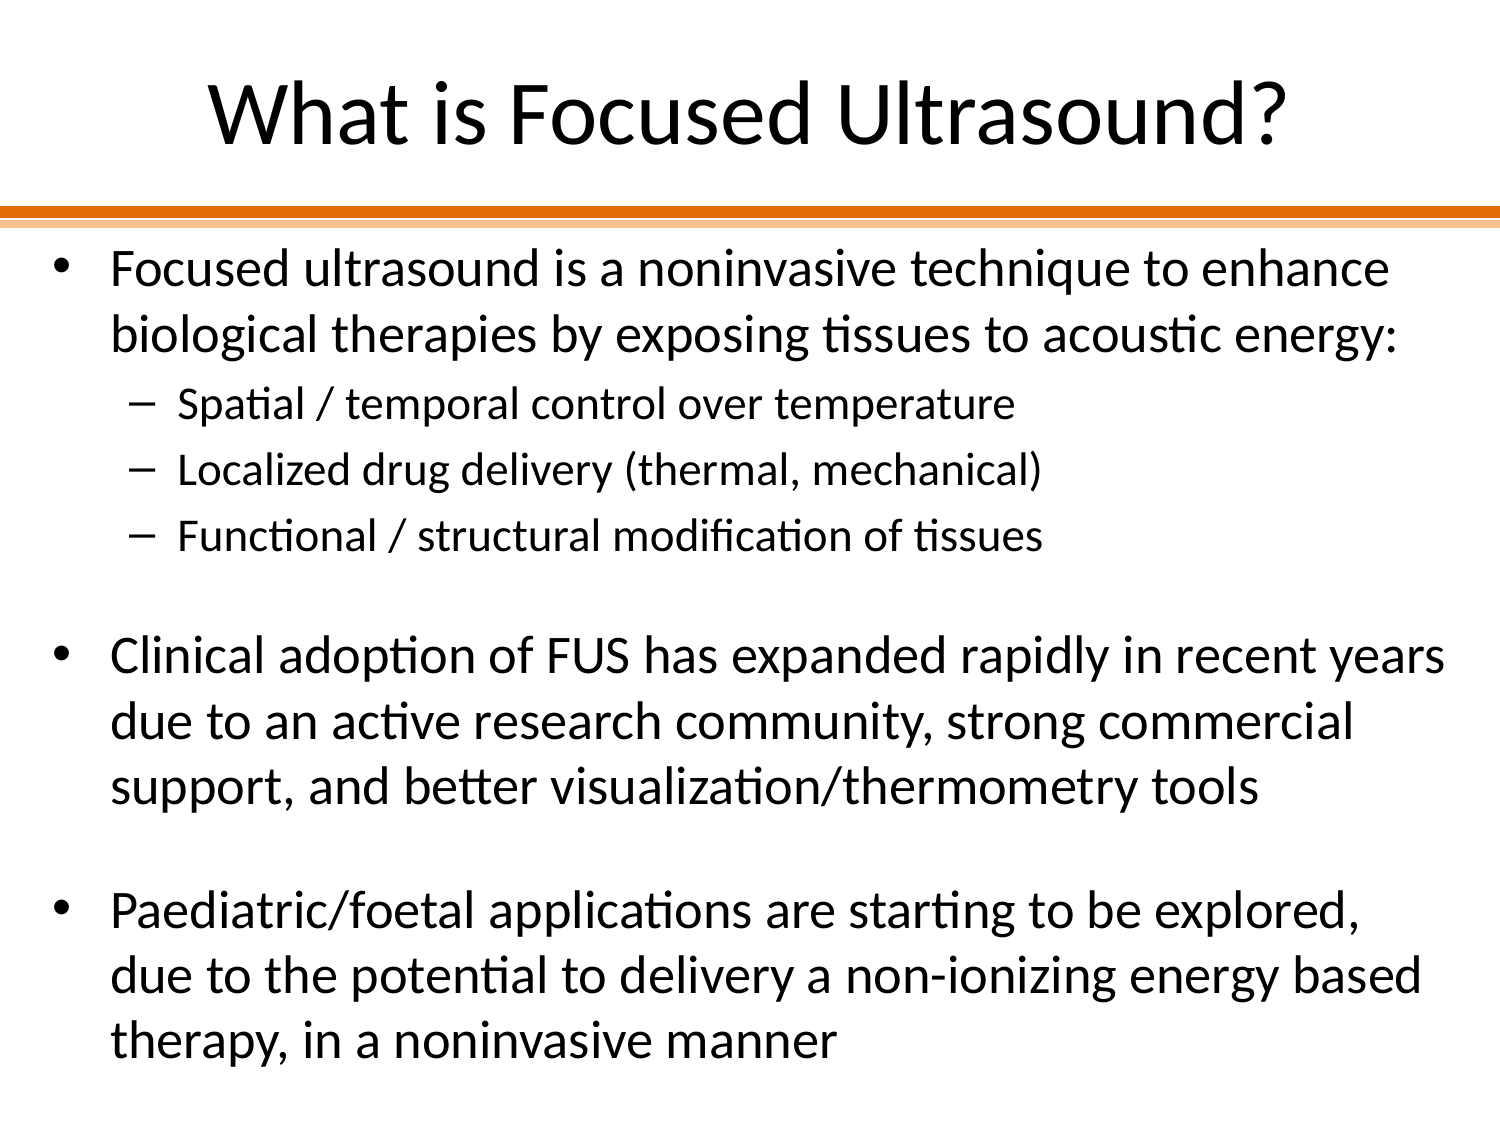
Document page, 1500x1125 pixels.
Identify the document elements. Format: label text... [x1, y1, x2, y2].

title What is Focused Ultrasound? [75, 13, 1425, 202]
list Focused ultrasound is a noninvasive technique to enhance biological therapies by exposing tissues to acoustic energy: Spatial / temporal control over temperature Localized drug delivery (thermal, mechanical) Functional / structural modification of tissues Clinical adoption of FUS has expanded rapidly in recent years due to an active research community, strong commercial support, and better visualization/thermometry tools Paediatric/foetal applications are starting to be explored, due to the potential to delivery a non-ionizing energy based therapy, in a noninvasive manner [37, 224, 1463, 1088]
